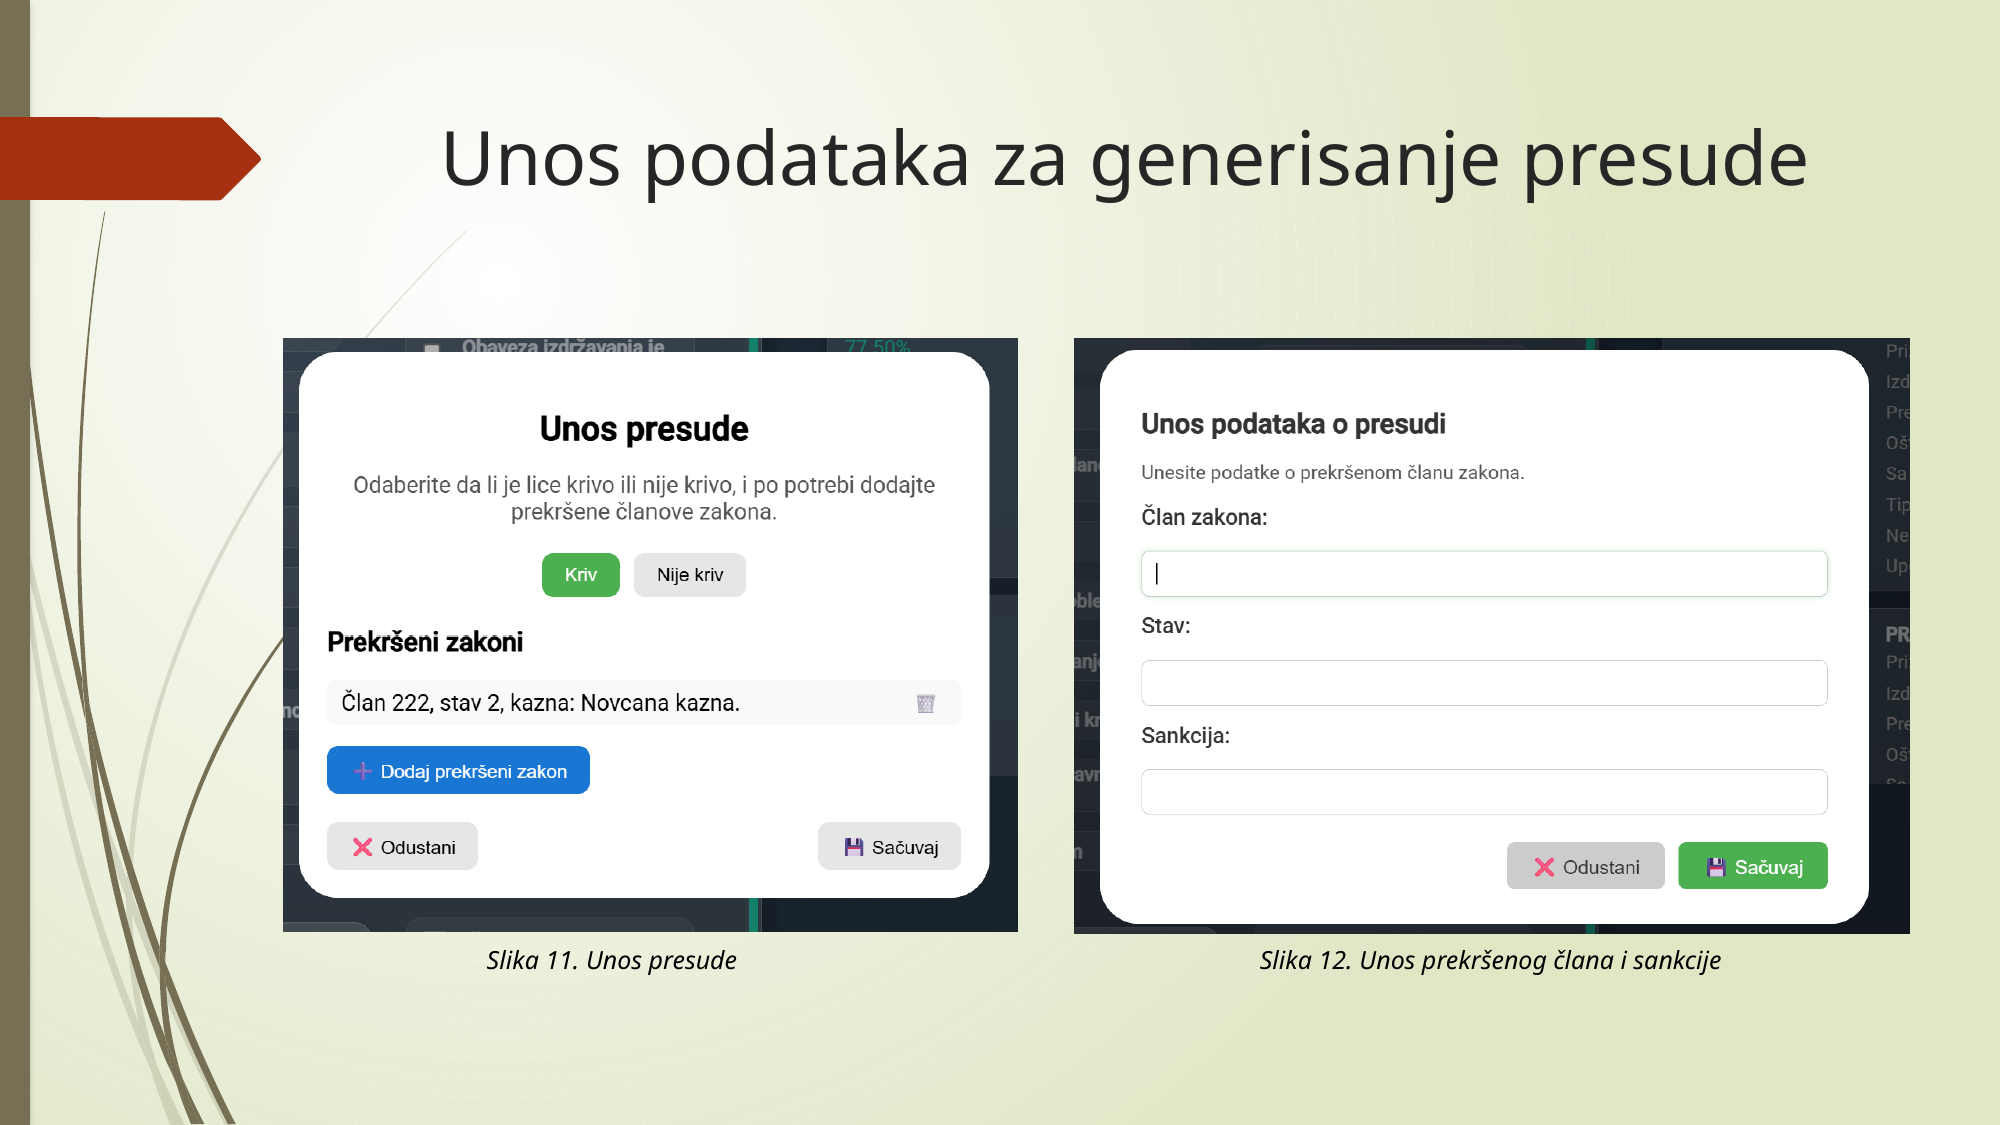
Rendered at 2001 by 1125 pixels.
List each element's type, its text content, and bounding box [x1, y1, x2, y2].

text_box Slika 11. Unos presude [471, 936, 1114, 982]
title Unos podataka za generisanje presude [425, 102, 1888, 313]
text_box Slika 12. Unos prekršenog člana i sankcije [1245, 942, 1888, 982]
picture [282, 338, 1018, 932]
picture [1074, 338, 1910, 934]
